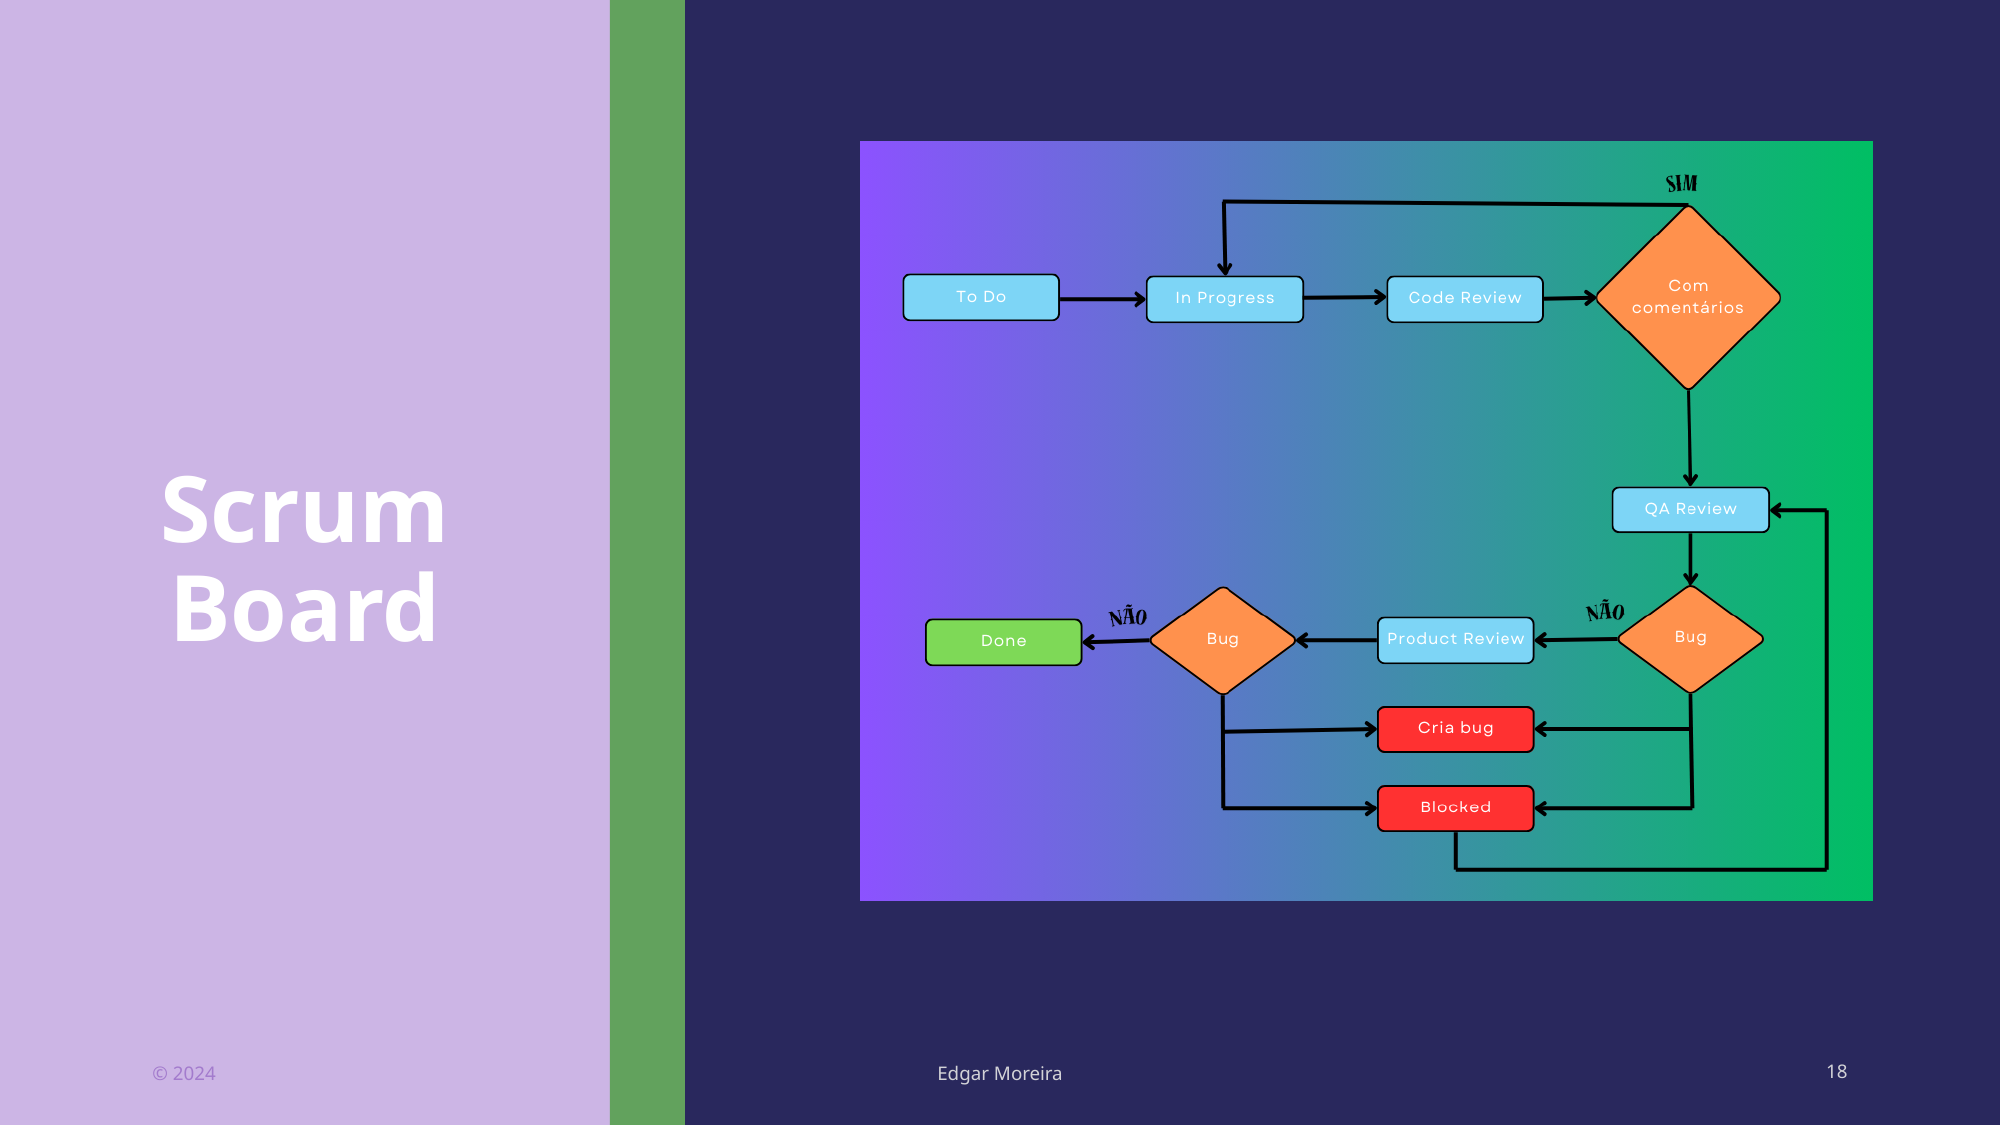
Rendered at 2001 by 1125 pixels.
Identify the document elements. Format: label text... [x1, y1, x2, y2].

picture [860, 141, 1873, 901]
slide_number 18 [1412, 1042, 1863, 1103]
slide_number © 2024 [137, 1042, 588, 1103]
title Scrum Board [0, 1, 611, 1125]
footer Edgar Moreira [662, 1042, 1338, 1103]
